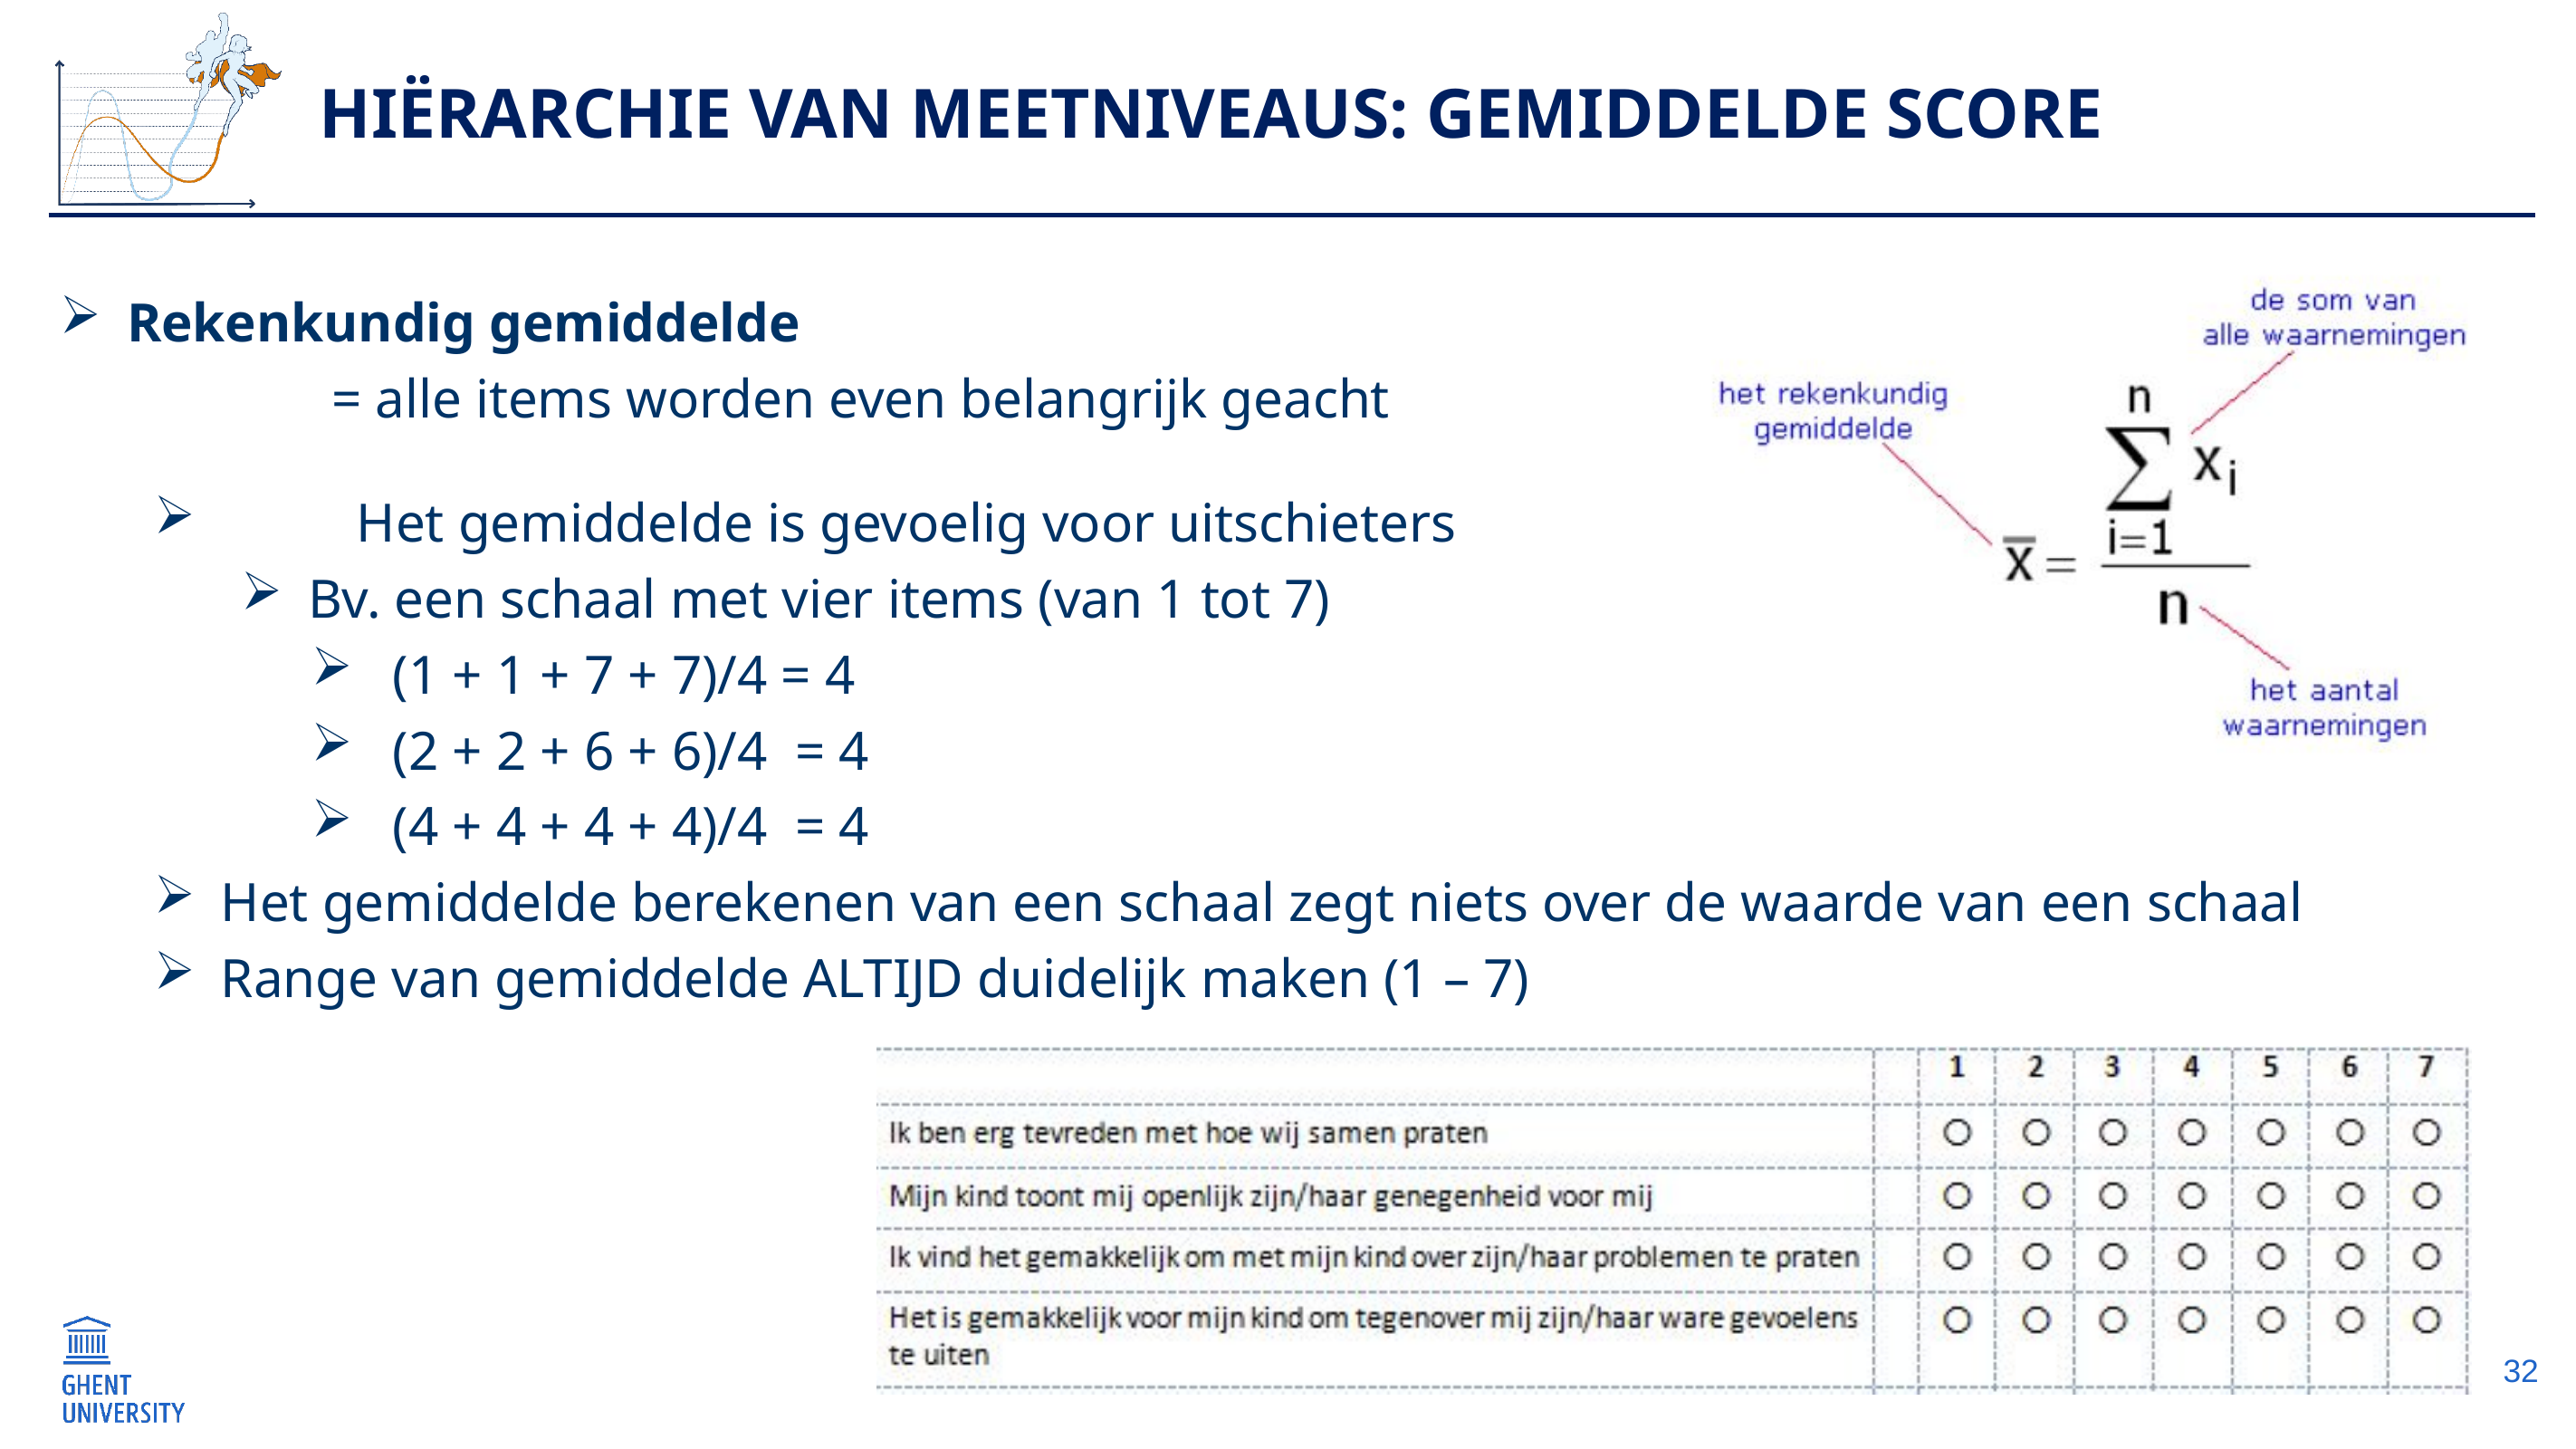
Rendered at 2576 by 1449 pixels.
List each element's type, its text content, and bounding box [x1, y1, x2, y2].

picture [1684, 249, 2512, 763]
title Hiërarchie van meetniveaus: gemiddelde score [305, 18, 2527, 159]
slide_number 32 [2415, 1330, 2553, 1408]
list Rekenkundig gemiddelde = alle items worden even belangrijk geacht Het gemiddelde is gevoelig voor uitschieters Bv. een schaal met vier items (van 1 tot 7) (1 + 1 + 7 + 7)/4 = 4 (2 + 2 + 6 + 6)/4 = 4 (4 + 4 + 4 + 4)/4 = 4 Het gemiddelde berekenen van een schaal zegt niets over de waarde van een schaal Range van gemiddelde ALTIJD duidelijk maken (1 – 7) [33, 269, 2553, 1449]
picture [876, 1046, 2472, 1395]
picture [5, 0, 306, 318]
